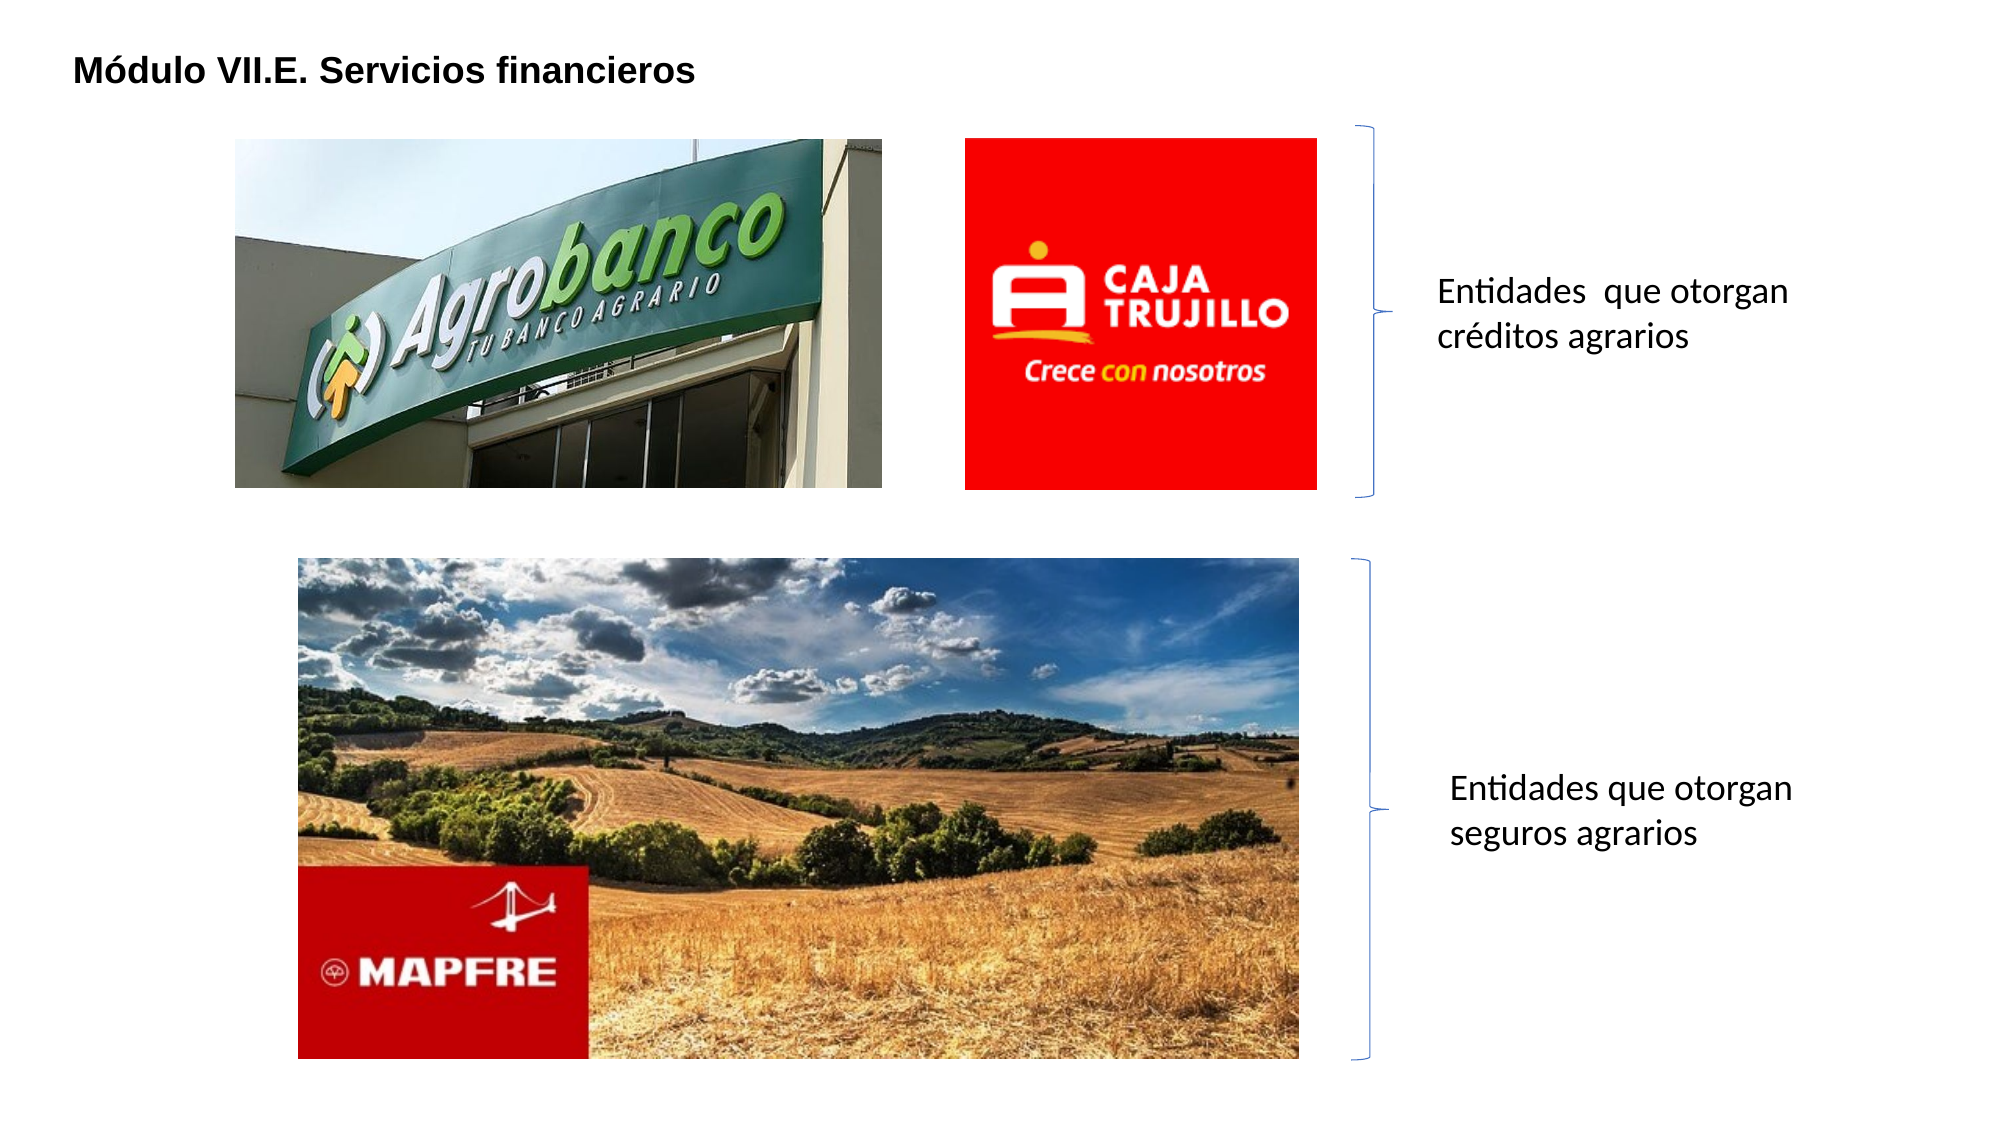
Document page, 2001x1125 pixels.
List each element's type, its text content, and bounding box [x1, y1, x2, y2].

picture [965, 138, 1318, 490]
list Módulo VII.E. Servicios financieros [57, 43, 1943, 1014]
text_box [1351, 558, 1389, 1061]
picture [298, 558, 1299, 1059]
text_box Entidades que otorgan seguros agrarios [1434, 755, 1908, 861]
text_box [1355, 125, 1393, 499]
text_box Entidades que otorgan créditos agrarios [1422, 258, 1895, 364]
picture [235, 139, 882, 489]
